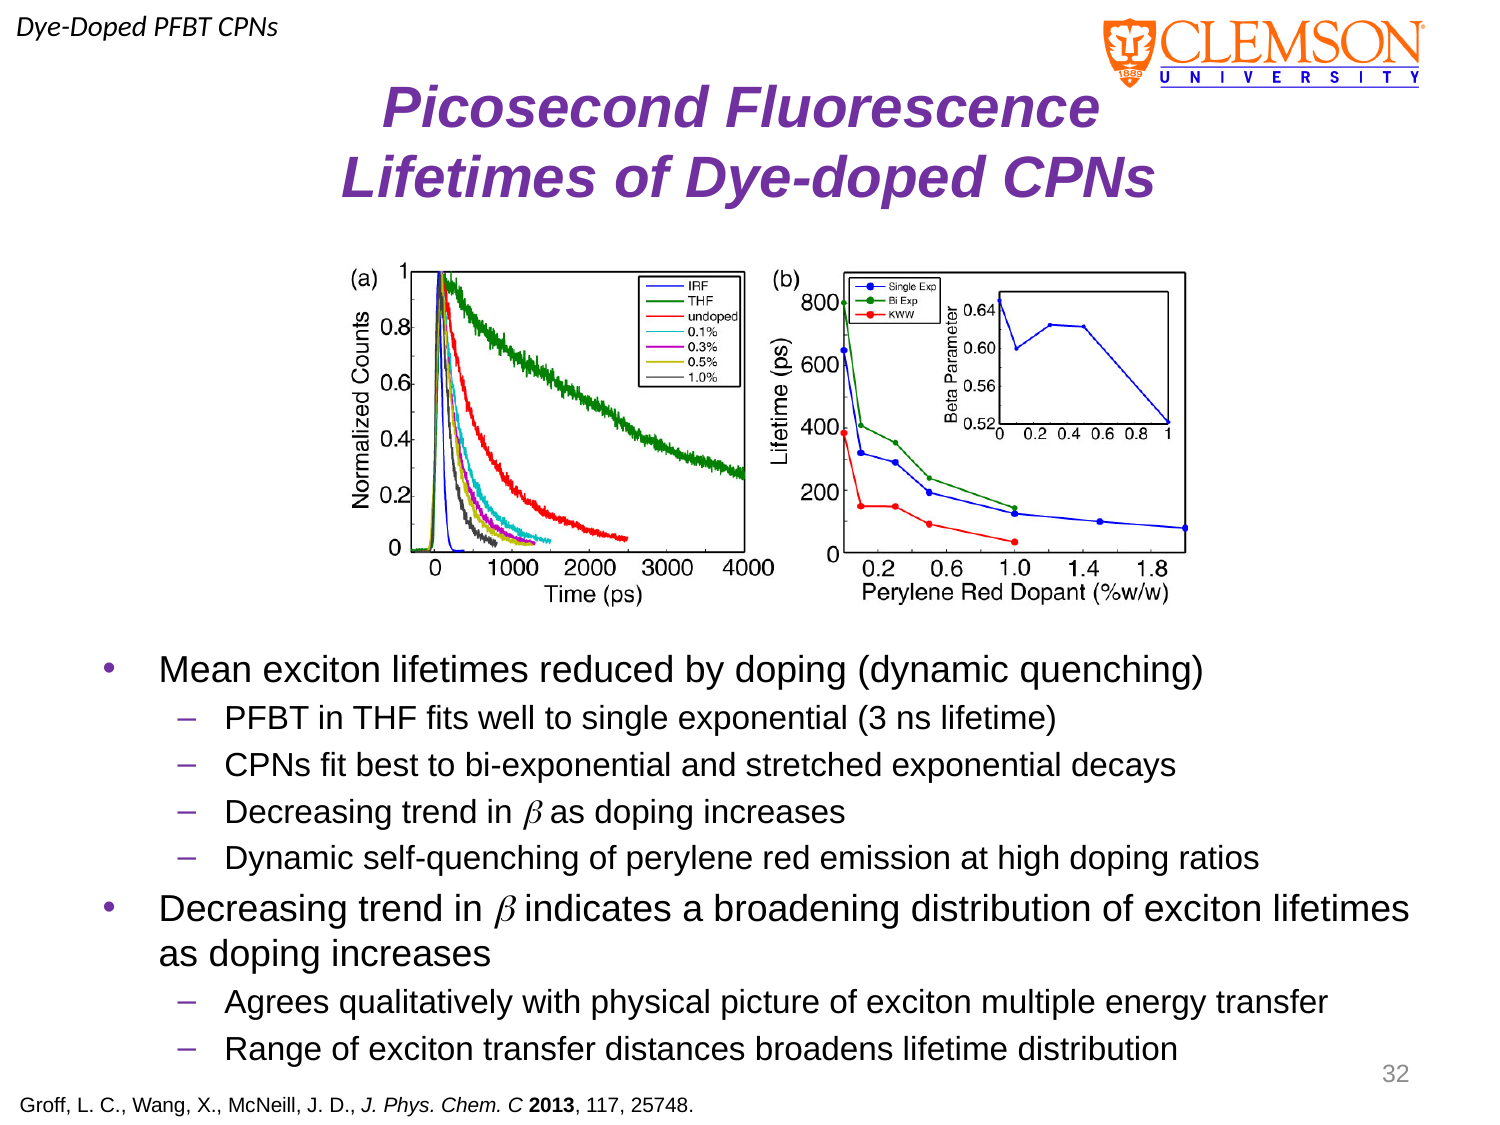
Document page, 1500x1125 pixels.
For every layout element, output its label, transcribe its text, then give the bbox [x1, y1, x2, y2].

slide_number 32 [1074, 1042, 1425, 1103]
list Mean exciton lifetimes reduced by doping (dynamic quenching) PFBT in THF fits well to single exponential (3 ns lifetime) CPNs fit best to bi-exponential and stretched exponential decays Decreasing trend in b as doping increases Dynamic self-quenching of perylene red emission at high doping ratios Decreasing trend in b indicates a broadening distribution of exciton lifetimes as doping increases Agrees qualitatively with physical picture of exciton multiple energy transfer Range of exciton transfer distances broadens lifetime distribution [87, 637, 1438, 950]
picture [347, 257, 1188, 607]
text_box Groff, L. C., Wang, X., McNeill, J. D., J. Phys. Chem. C 2013, 117, 25748. [4, 1084, 715, 1125]
picture [1103, 18, 1426, 88]
text_box Dye-Doped PFBT CPNs [1, 0, 294, 50]
title Picosecond Fluorescence Lifetimes of Dye-doped CPNs [75, 45, 1425, 233]
